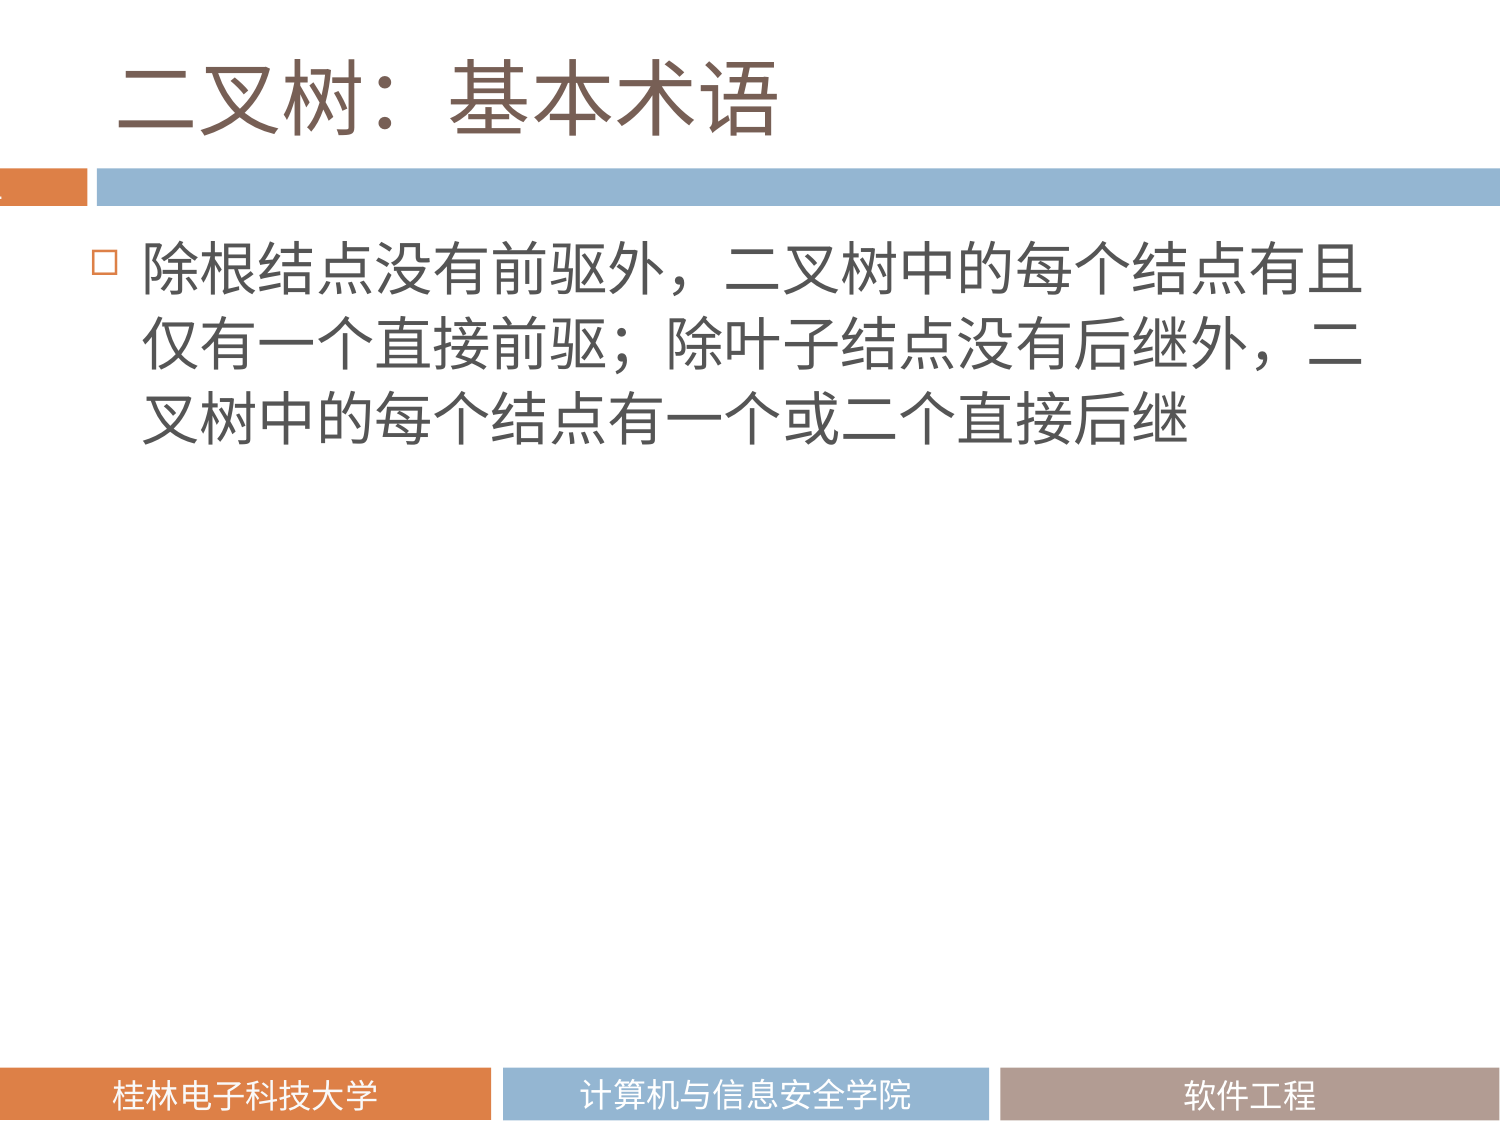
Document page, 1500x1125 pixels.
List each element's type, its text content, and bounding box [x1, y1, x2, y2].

list 除根结点没有前驱外，二叉树中的每个结点有且仅有一个直接前驱；除叶子结点没有后继外，二叉树中的每个结点有一个或二个直接后继 [73, 219, 1412, 1006]
title 二叉树：基本术语 [99, 37, 1438, 155]
